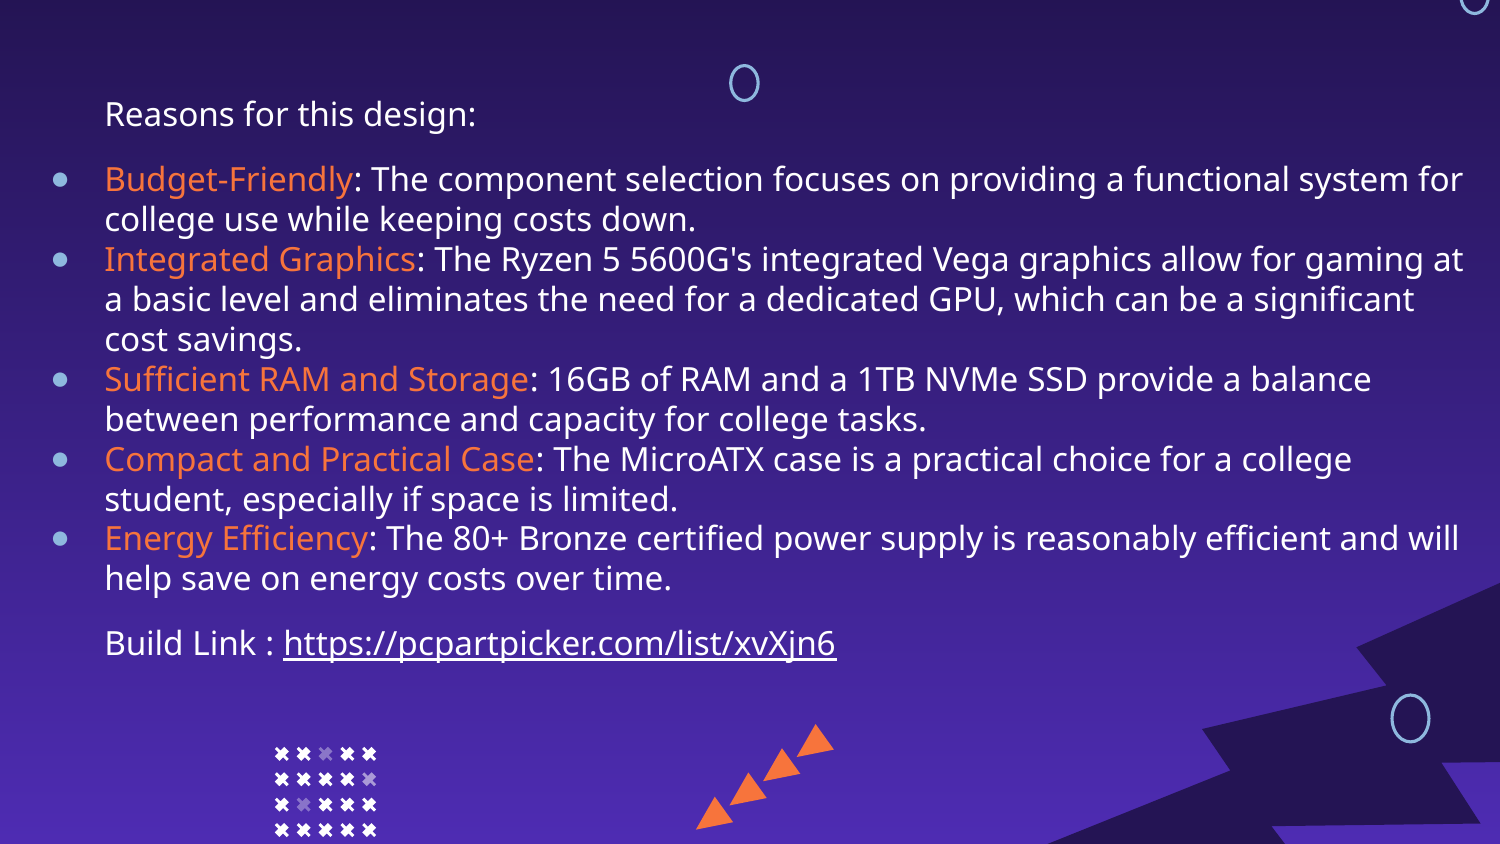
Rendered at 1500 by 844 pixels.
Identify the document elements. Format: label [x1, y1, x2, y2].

text_box [0, 0, 1489, 844]
